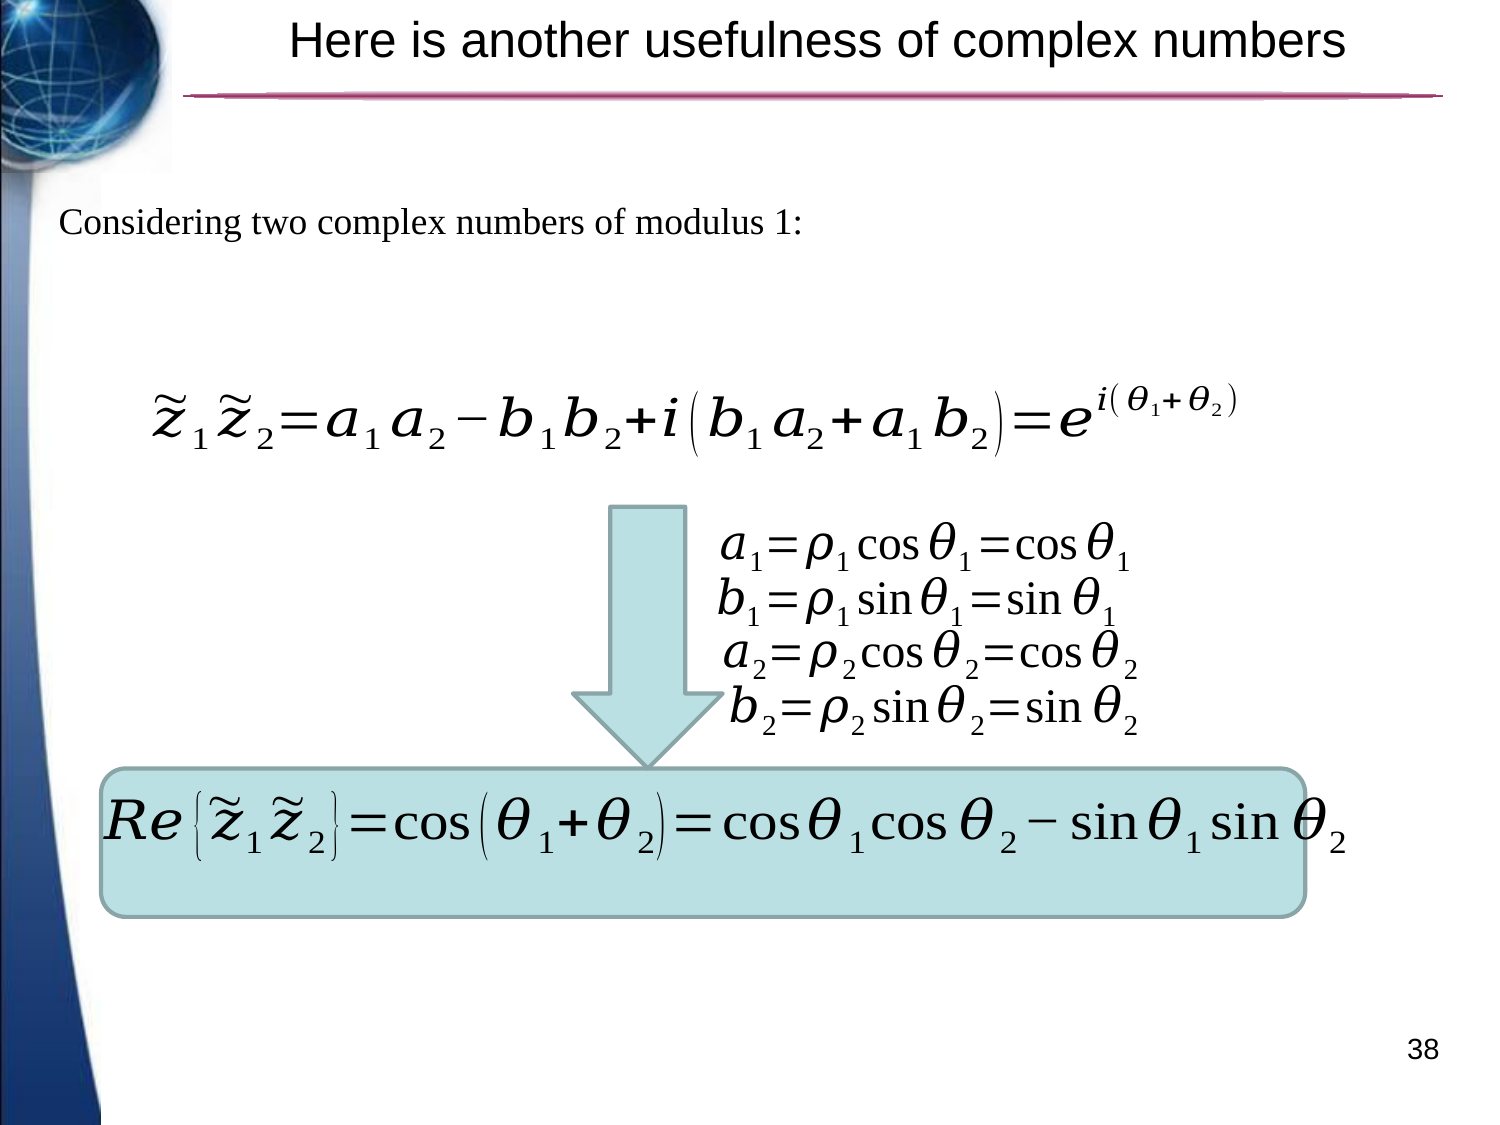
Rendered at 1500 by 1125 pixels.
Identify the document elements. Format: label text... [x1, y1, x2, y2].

text_box [570, 504, 725, 771]
text_box Considering two complex numbers of modulus 1: [43, 189, 829, 250]
picture [0, 0, 150, 1125]
slide_number 38 [1104, 1022, 1455, 1092]
title Here is another usefulness of complex numbers [150, 0, 1500, 188]
text_box [98, 766, 1308, 919]
